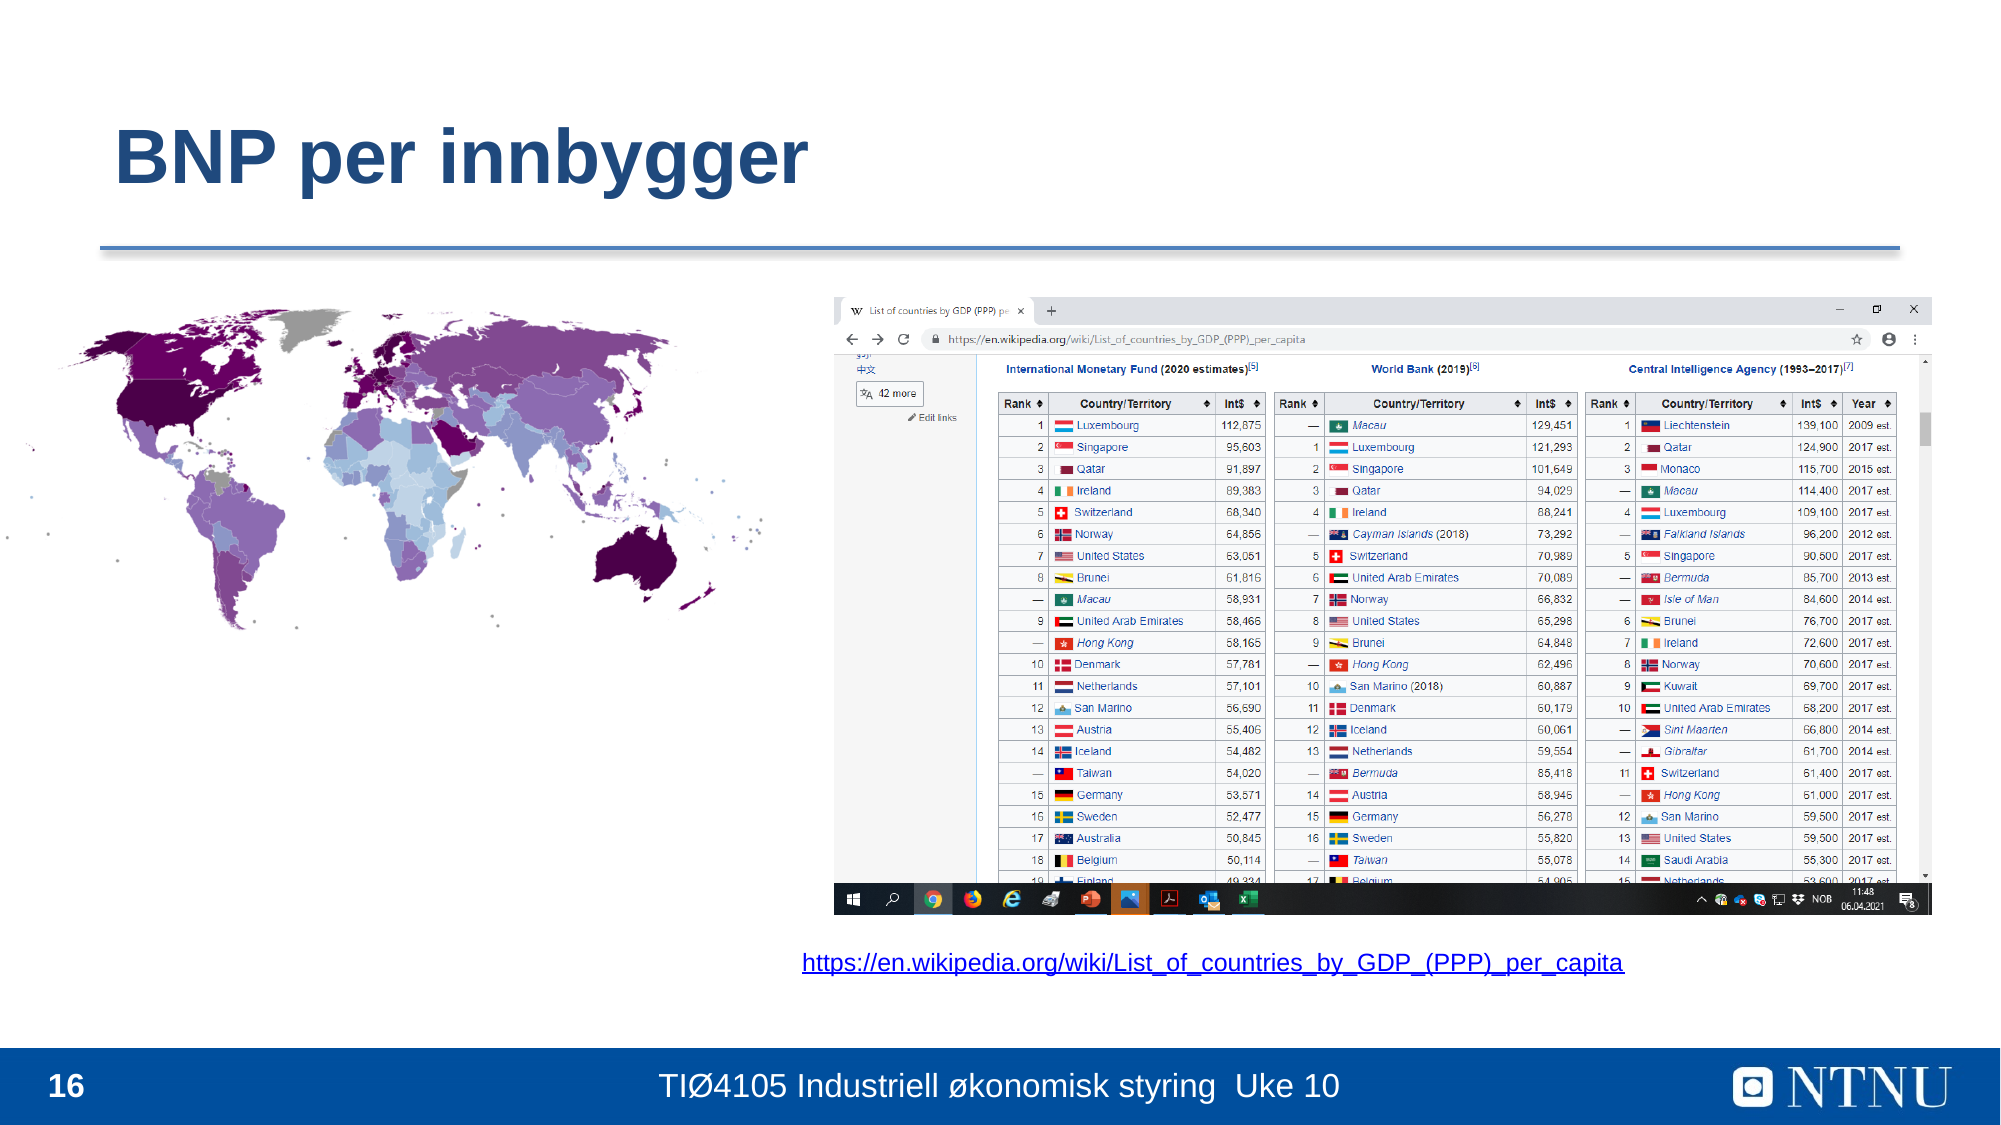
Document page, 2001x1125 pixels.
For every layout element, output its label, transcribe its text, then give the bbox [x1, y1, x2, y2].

picture [834, 297, 1932, 915]
picture [0, 1048, 2001, 1125]
picture [0, 299, 768, 652]
footer TIØ4105 Industriell økonomisk styring Uke 10 [578, 1053, 1422, 1114]
title BNP per innbygger [99, 19, 2000, 207]
slide_number 16 [0, 1053, 100, 1114]
text_box https://en.wikipedia.org/wiki/List_of_countries_by_GDP_(PPP)_per_capita [787, 938, 1792, 984]
